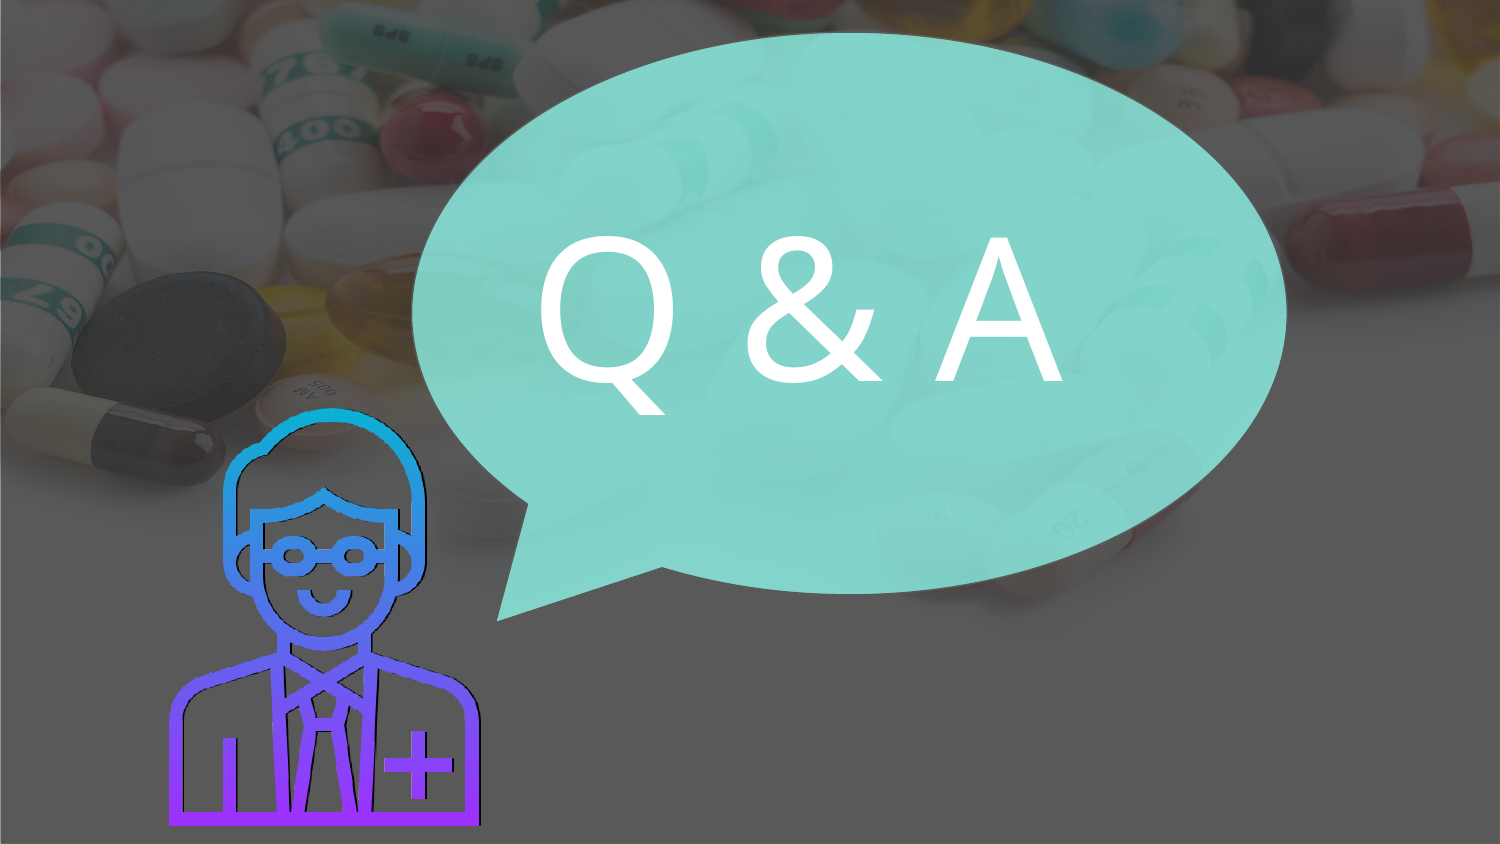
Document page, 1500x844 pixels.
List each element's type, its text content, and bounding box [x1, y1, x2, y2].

text_box [0, 0, 1500, 844]
text_box Q & A [514, 166, 1209, 423]
text_box [411, 32, 1288, 607]
picture [107, 401, 539, 832]
